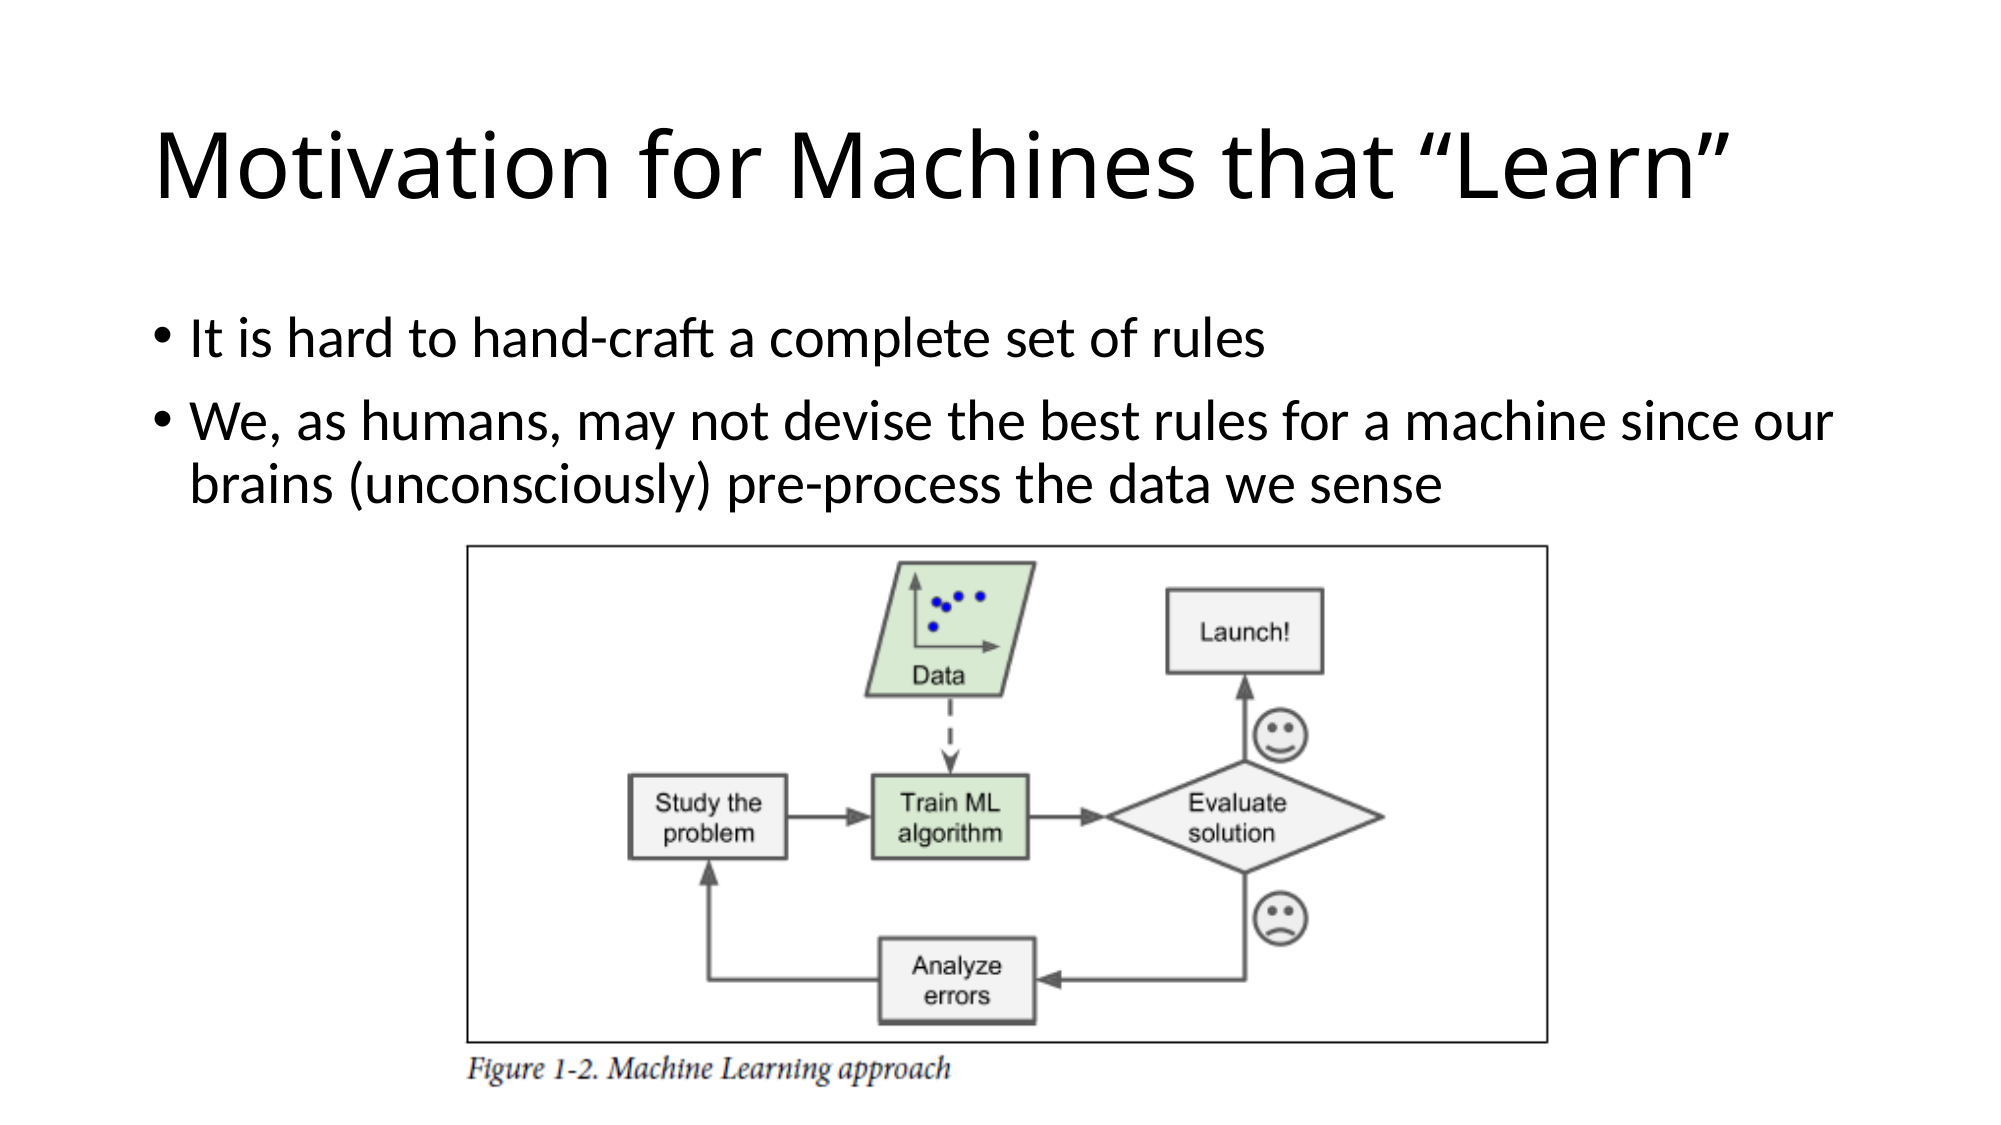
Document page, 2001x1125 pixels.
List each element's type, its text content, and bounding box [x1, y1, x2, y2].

title Motivation for Machines that “Learn” [137, 59, 1863, 278]
picture [411, 520, 1588, 1097]
list It is hard to hand-craft a complete set of rules We, as humans, may not devise the best rules for a machine since our brains (unconsciously) pre-process the data we sense [137, 299, 1863, 1014]
